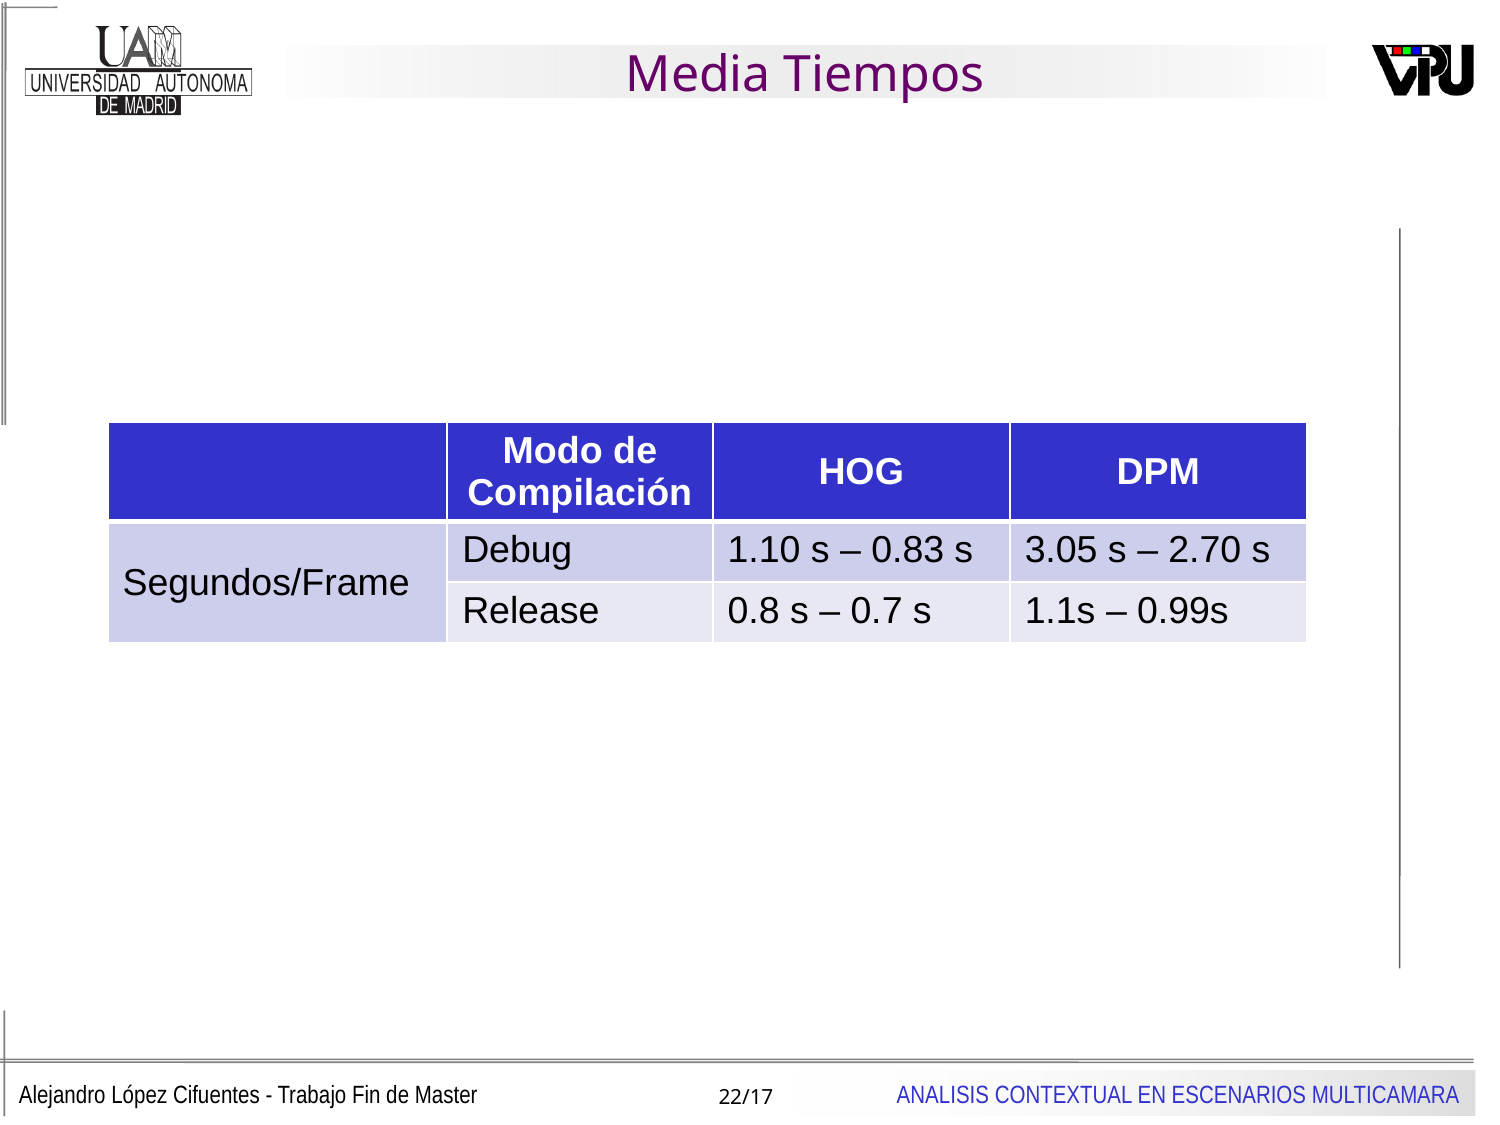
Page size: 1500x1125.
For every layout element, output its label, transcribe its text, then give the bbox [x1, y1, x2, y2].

table_cell Release [448, 583, 712, 642]
table_cell Debug [448, 524, 712, 581]
table_cell Segundos/Frame [109, 524, 446, 642]
table_header [109, 423, 446, 519]
table_cell 1.10 s – 0.83 s [714, 524, 1009, 581]
table_header HOG [714, 423, 1009, 519]
table_header Modo de Compilación [448, 423, 712, 519]
table_cell 0.8 s – 0.7 s [714, 583, 1009, 642]
title Media Tiempos [269, 44, 1341, 98]
table_cell 3.05 s – 2.70 s [1011, 524, 1306, 581]
table_cell 1.1s – 0.99s [1011, 583, 1306, 642]
picture [24, 22, 256, 120]
picture [1371, 44, 1474, 96]
table_header DPM [1011, 423, 1306, 519]
